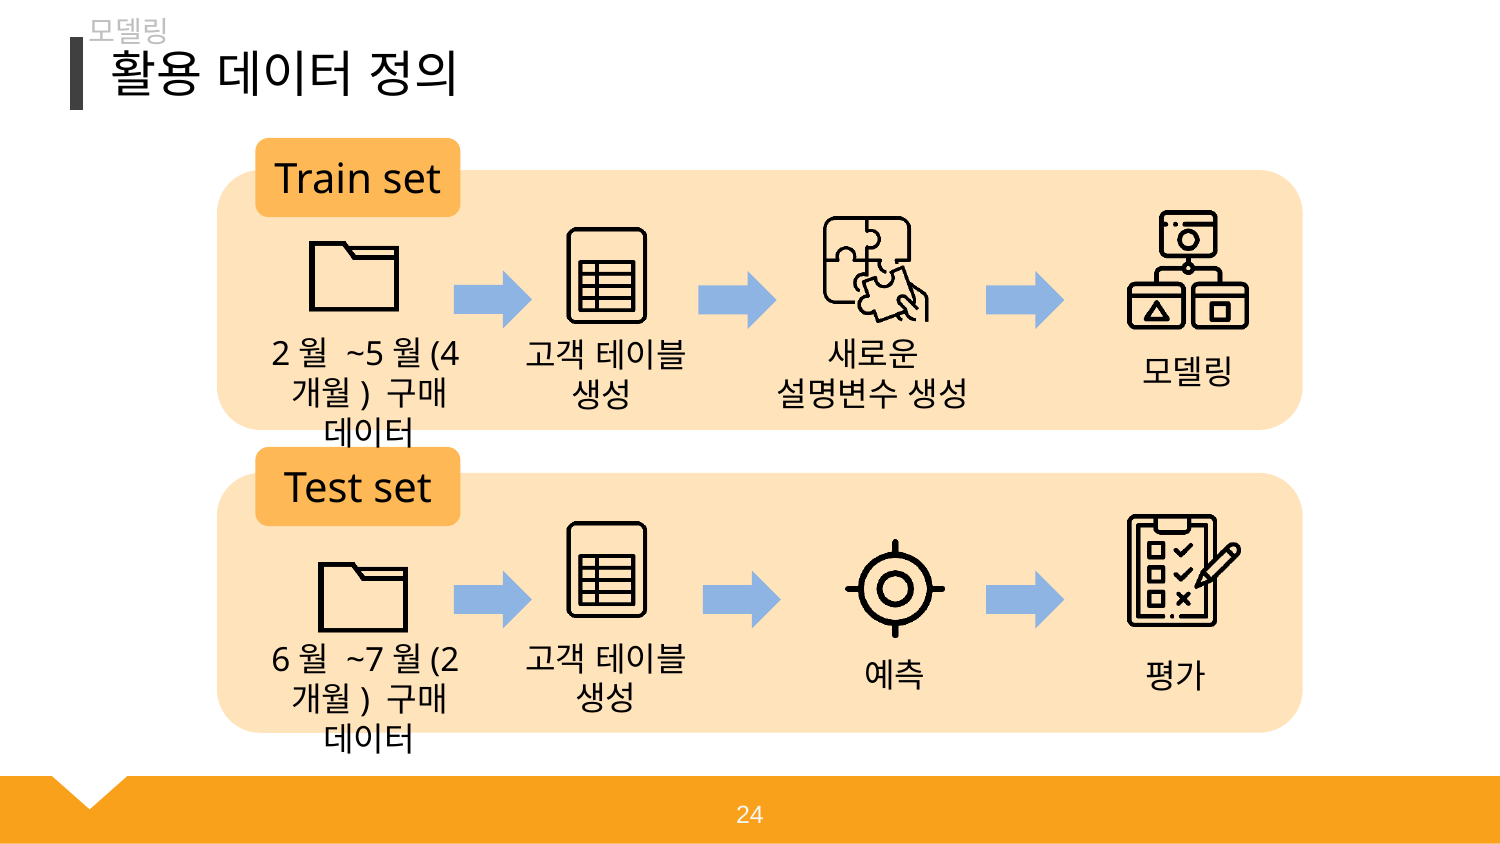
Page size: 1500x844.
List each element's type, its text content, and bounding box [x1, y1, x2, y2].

picture [309, 236, 399, 317]
text_box [254, 519, 462, 529]
text_box 모델링 [1073, 344, 1303, 399]
text_box 예측 [786, 646, 1003, 702]
text_box [451, 568, 535, 630]
text_box Train set [249, 144, 466, 210]
text_box 모델링 [74, 6, 358, 56]
text_box 활용 데이터 정의 [96, 35, 561, 110]
picture [845, 538, 945, 638]
text_box 2월 ~5월(4개월) 구매 데이터 [230, 324, 509, 460]
text_box 새로운 설명변수 생성 [758, 325, 988, 421]
picture [822, 216, 930, 323]
text_box [255, 135, 461, 144]
text_box [451, 268, 535, 326]
text_box [696, 269, 779, 331]
text_box 평가 [1067, 647, 1284, 703]
text_box [700, 568, 783, 631]
text_box [984, 568, 1067, 631]
text_box [214, 470, 1305, 735]
text_box [214, 167, 1305, 433]
text_box Test set [249, 460, 466, 519]
text_box [254, 210, 462, 220]
picture [558, 521, 655, 618]
picture [1126, 513, 1241, 628]
text_box 고객 테이블 생성 [498, 630, 715, 725]
picture [317, 557, 408, 637]
picture [1127, 209, 1249, 331]
text_box 6월 ~7월(2개월) 구매 데이터 [230, 631, 509, 766]
picture [558, 227, 655, 324]
text_box 24 [702, 790, 798, 836]
text_box 고객 테이블 생성 [498, 326, 715, 422]
text_box [984, 269, 1067, 331]
